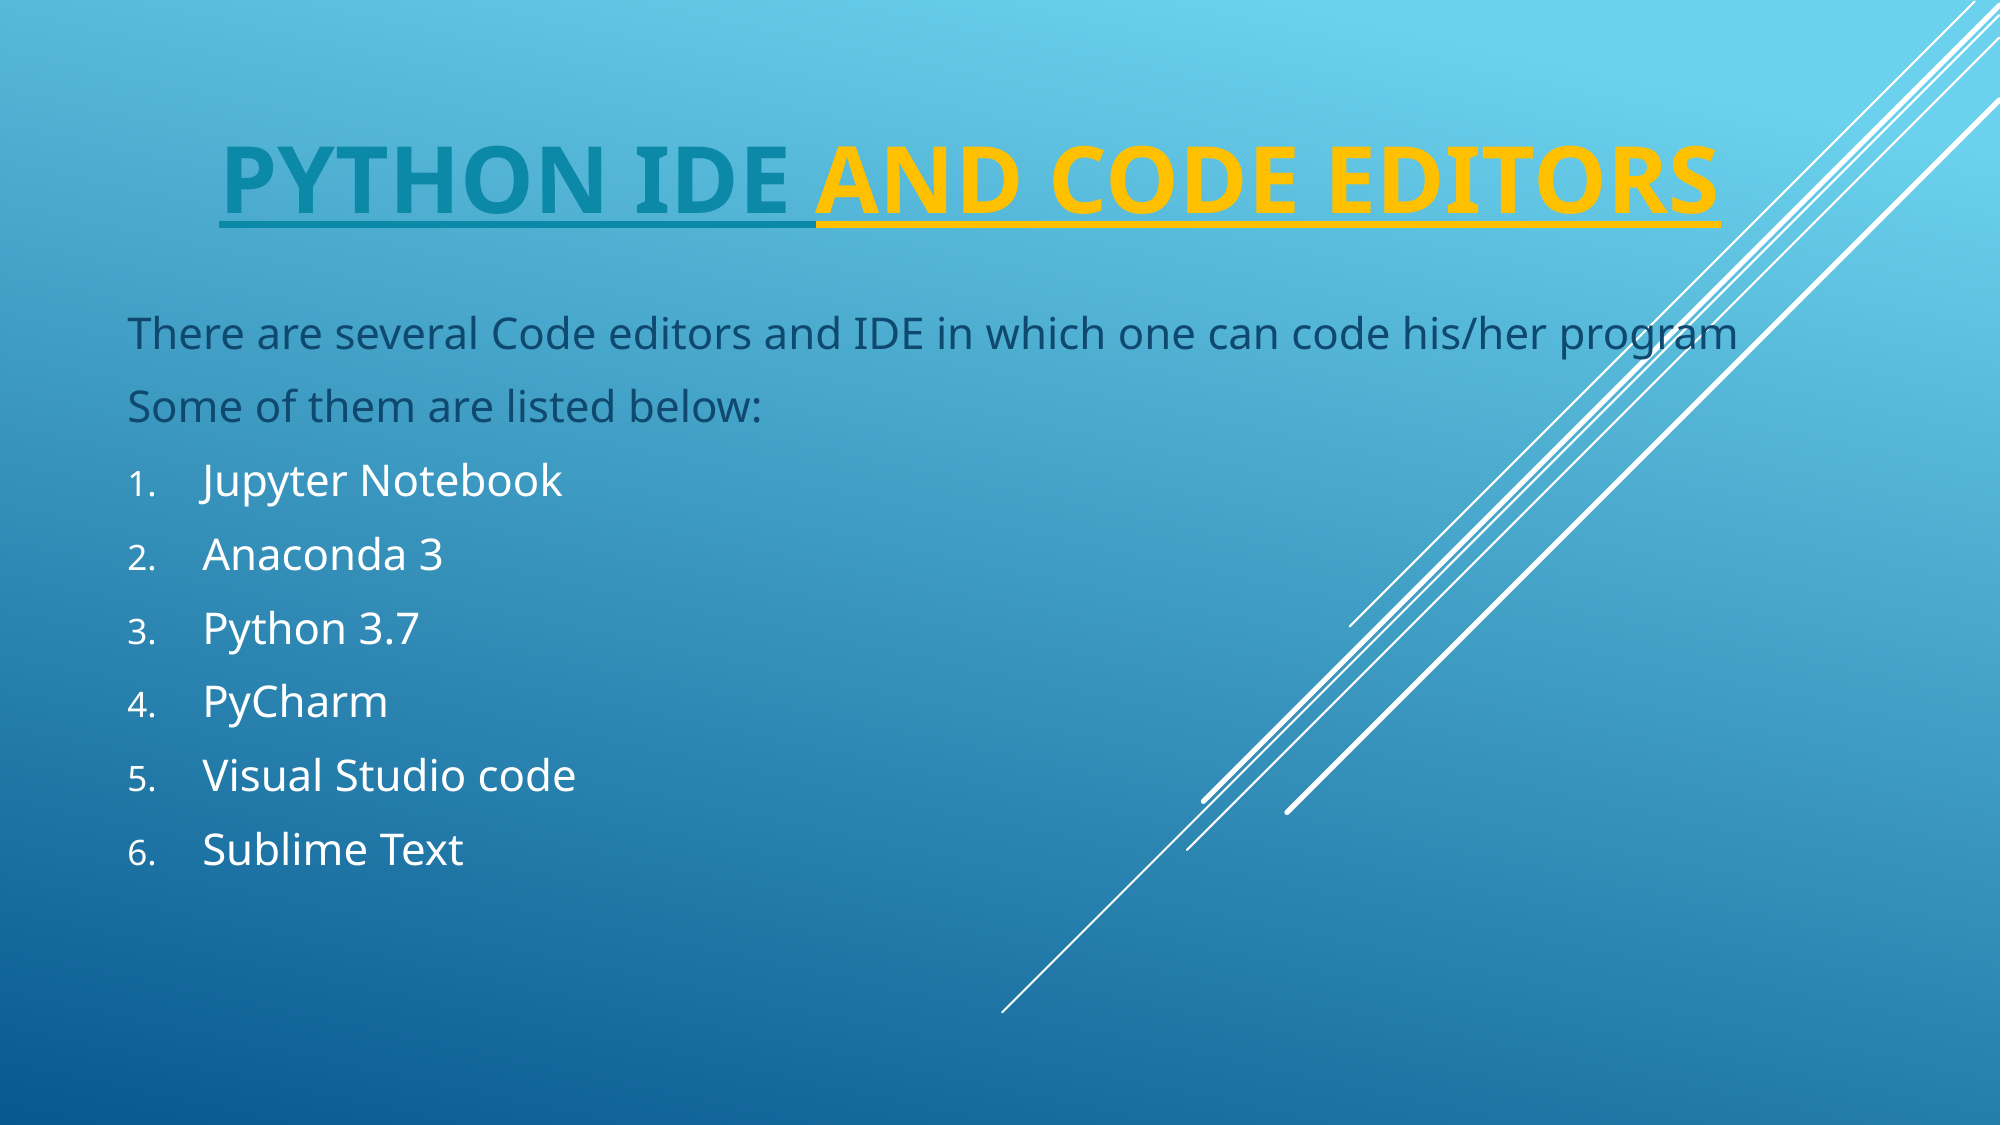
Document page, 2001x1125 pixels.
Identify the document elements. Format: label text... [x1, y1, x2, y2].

subtitle There are several Code editors and IDE in which one can code his/her program Some of them are listed below: Jupyter Notebook Anaconda 3 Python 3.7 PyCharm Visual Studio code Sublime Text [112, 297, 1828, 957]
title PYTHON IDE AND CODE EDITORS [112, 112, 1828, 240]
